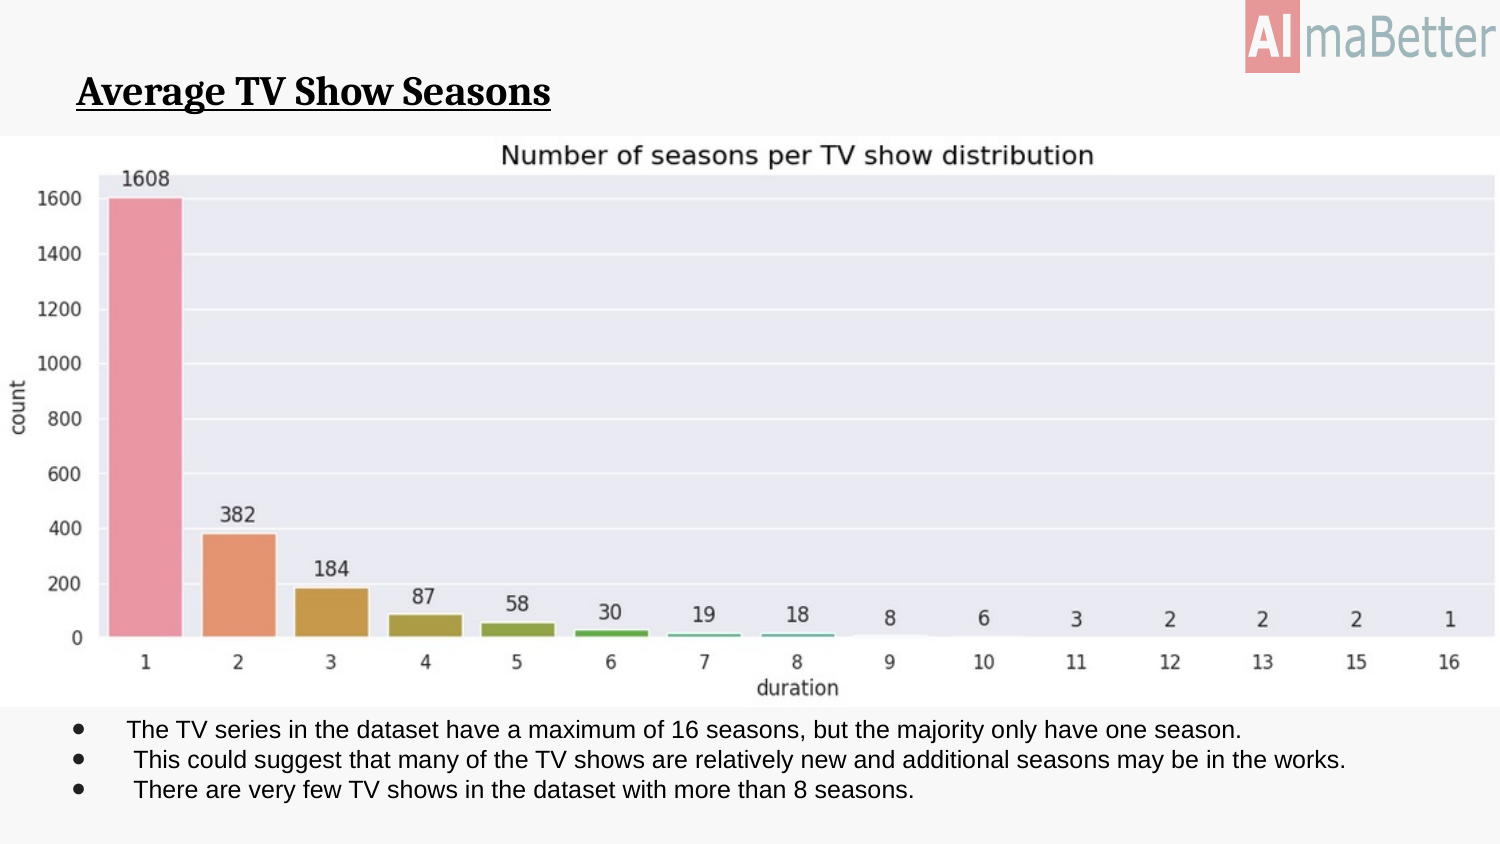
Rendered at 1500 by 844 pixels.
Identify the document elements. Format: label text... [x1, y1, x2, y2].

text_box The TV series in the dataset have a maximum of 16 seasons, but the majority only have one season. This could suggest that many of the TV shows are relatively new and additional seasons may be in the works. There are very few TV shows in the dataset with more than 8 seasons. [69, 714, 1465, 834]
title Average TV Show Seasons [74, 62, 1157, 135]
picture [0, 136, 1500, 708]
